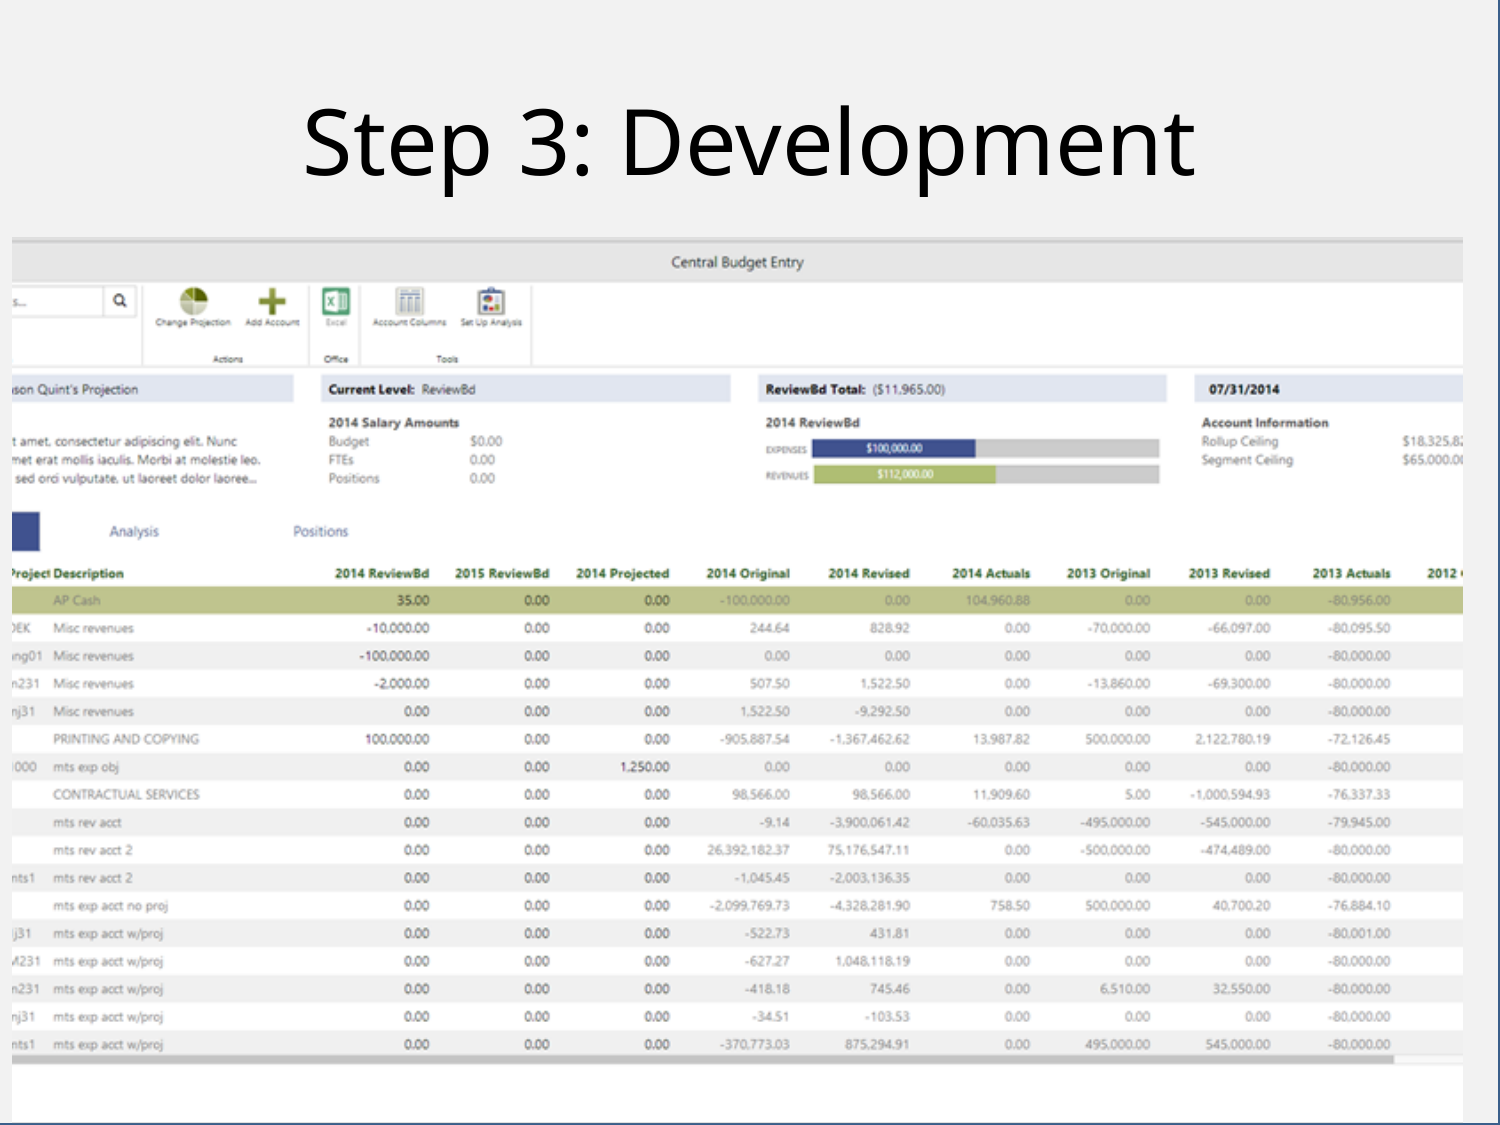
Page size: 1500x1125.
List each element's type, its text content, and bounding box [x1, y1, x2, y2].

picture [12, 237, 1463, 1125]
title Step 3: Development [75, 45, 1425, 233]
text_box [0, 0, 1500, 1125]
